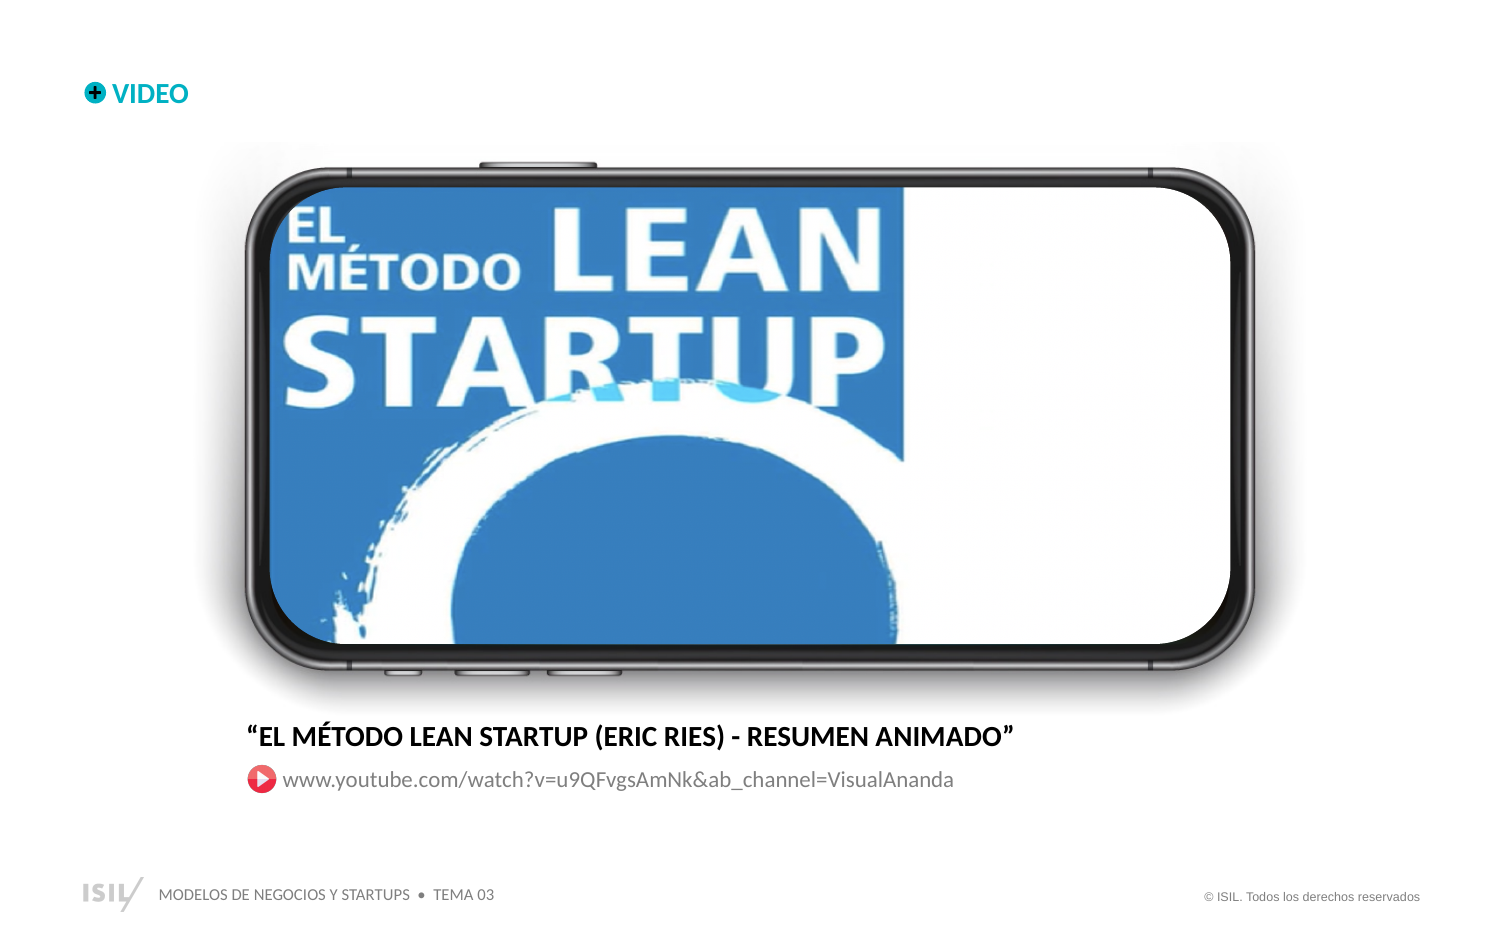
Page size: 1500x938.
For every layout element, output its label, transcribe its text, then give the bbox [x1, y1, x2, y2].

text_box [84, 81, 107, 104]
text_box VIDEO [112, 78, 202, 111]
text_box “EL MÉTODO LEAN STARTUP (ERIC RIES) - RESUMEN ANIMADO” www.youtube.com/watch?v=u9QFvgsAmNk&ab_channel=VisualAnanda [282, 779, 1231, 793]
picture [125, 141, 1375, 794]
